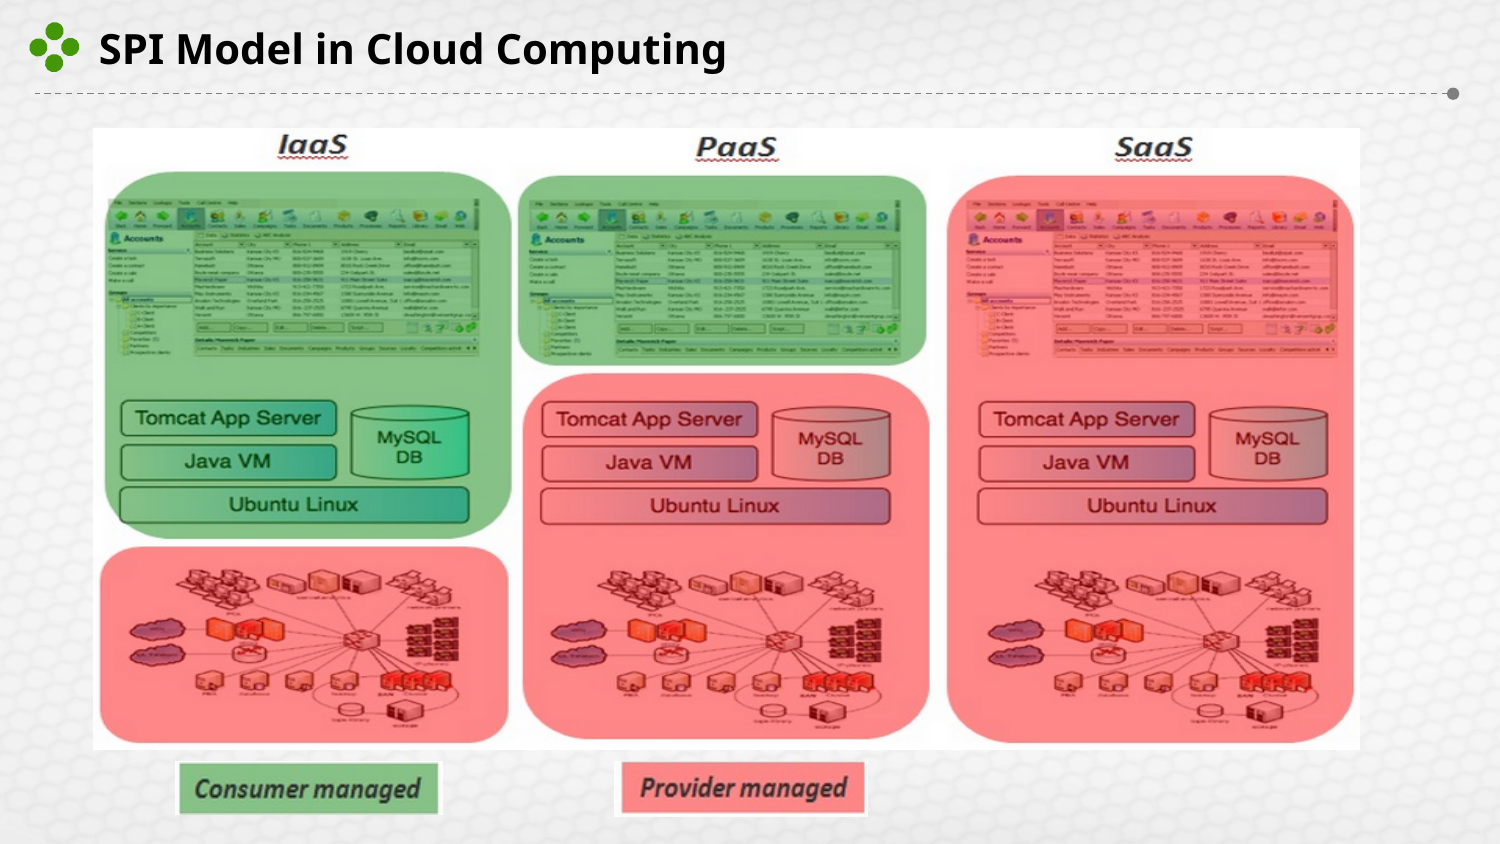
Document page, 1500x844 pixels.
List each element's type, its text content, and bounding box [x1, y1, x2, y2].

title SPI Model in Cloud Computing [83, 15, 1463, 172]
picture [0, 0, 1500, 844]
